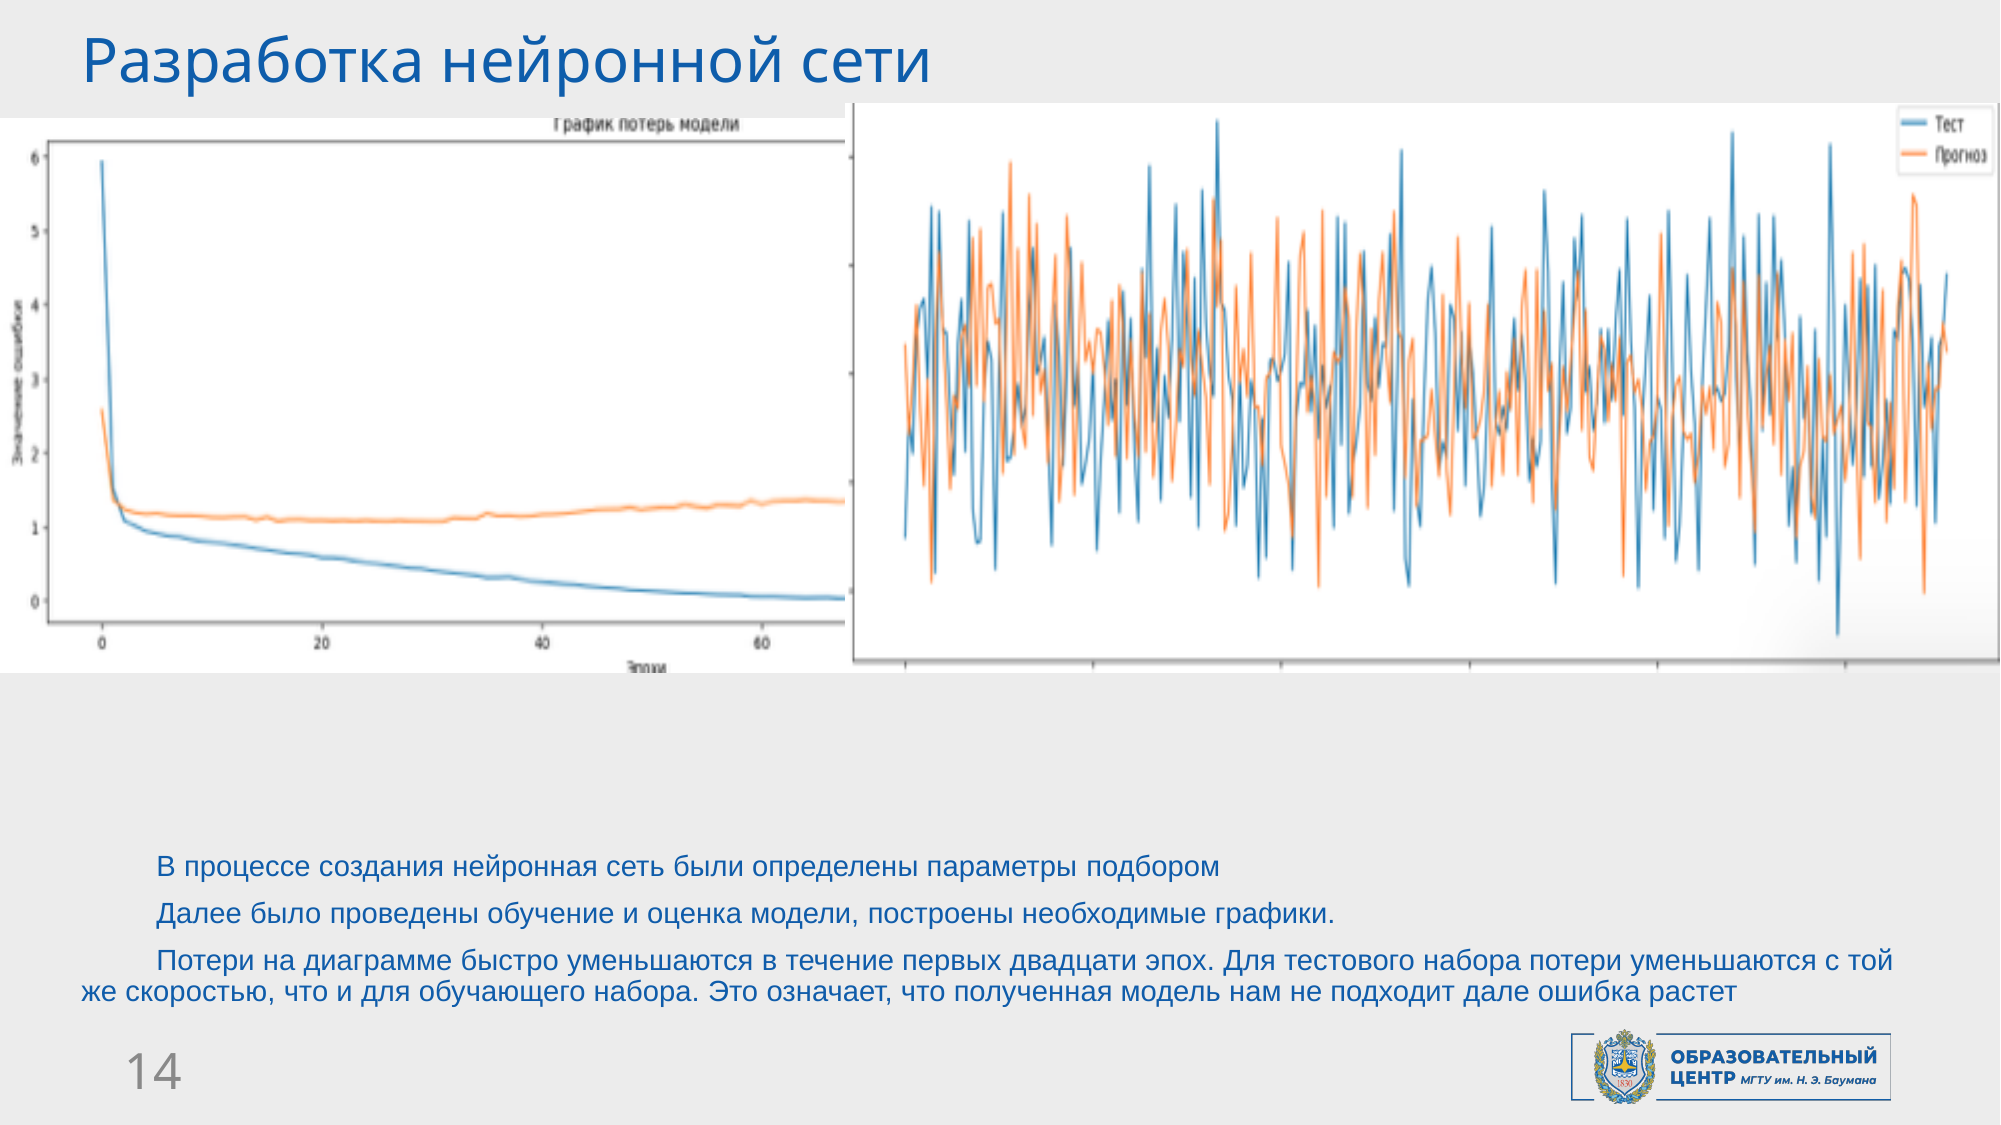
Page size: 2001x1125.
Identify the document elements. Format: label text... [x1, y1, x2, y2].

picture [0, 102, 2000, 673]
slide_number 14 [109, 1044, 248, 1104]
list В процессе создания нейронная сеть были определены параметры подбором Далее было проведены обучение и оценка модели, построены необходимые графики. Потери на диаграмме быстро уменьшаются в течение первых двадцати эпох. Для тестового набора потери уменьшаются с той же скоростью, что и для обучающего набора. Это означает, что полученная модель нам не подходит дале ошибка растет [66, 843, 1929, 1044]
picture [1571, 1044, 1891, 1104]
title Разработка нейронной сети [66, 21, 1929, 104]
